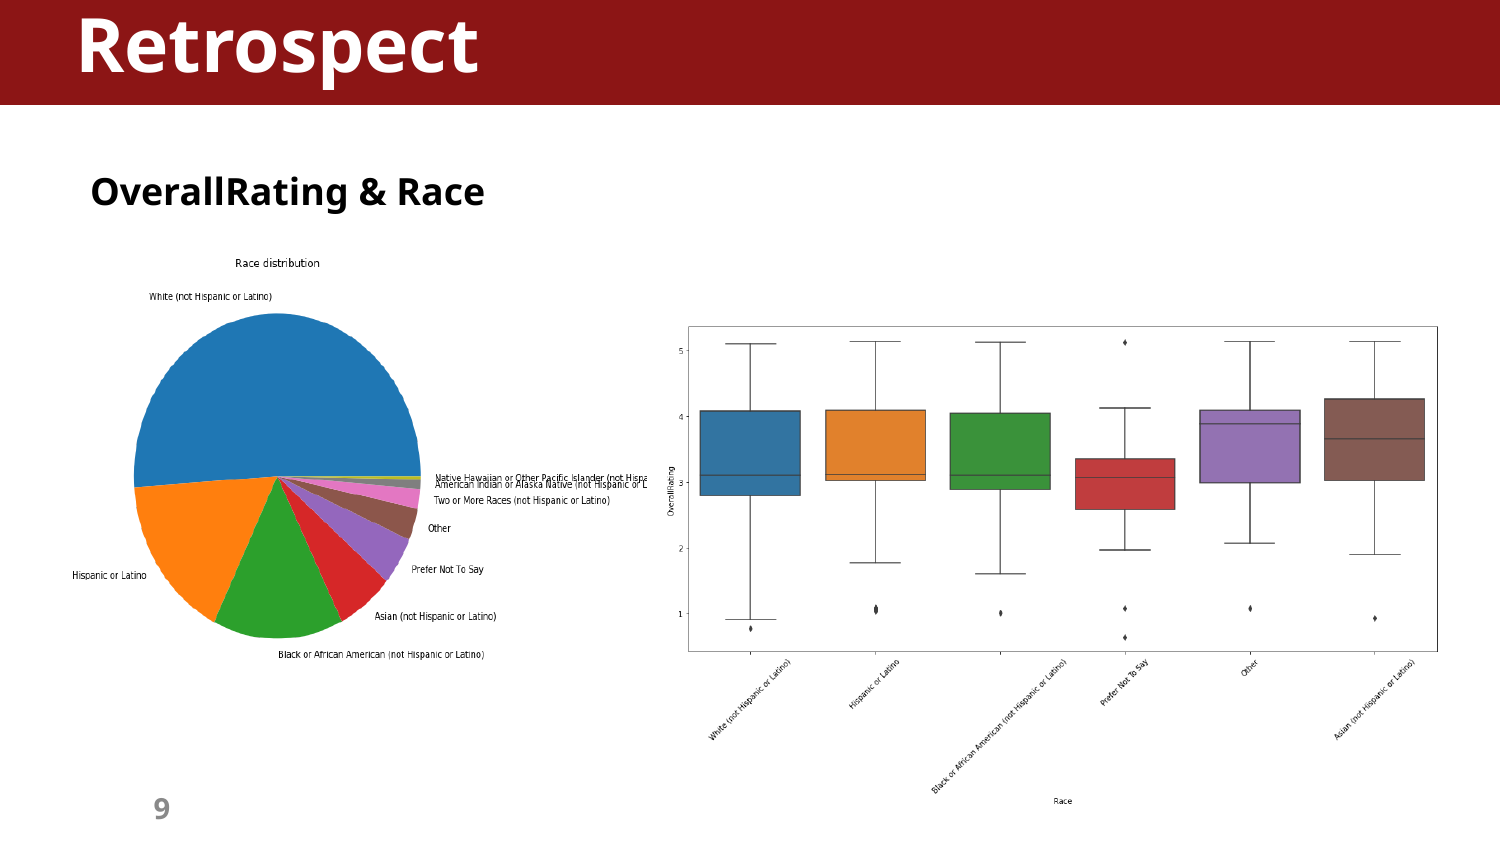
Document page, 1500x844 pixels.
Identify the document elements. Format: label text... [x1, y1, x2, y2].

text_box OverallRating & Race [74, 146, 1403, 225]
text_box Retrospect [74, 28, 1403, 96]
picture [24, 251, 1499, 814]
slide_number 9 [138, 788, 278, 833]
